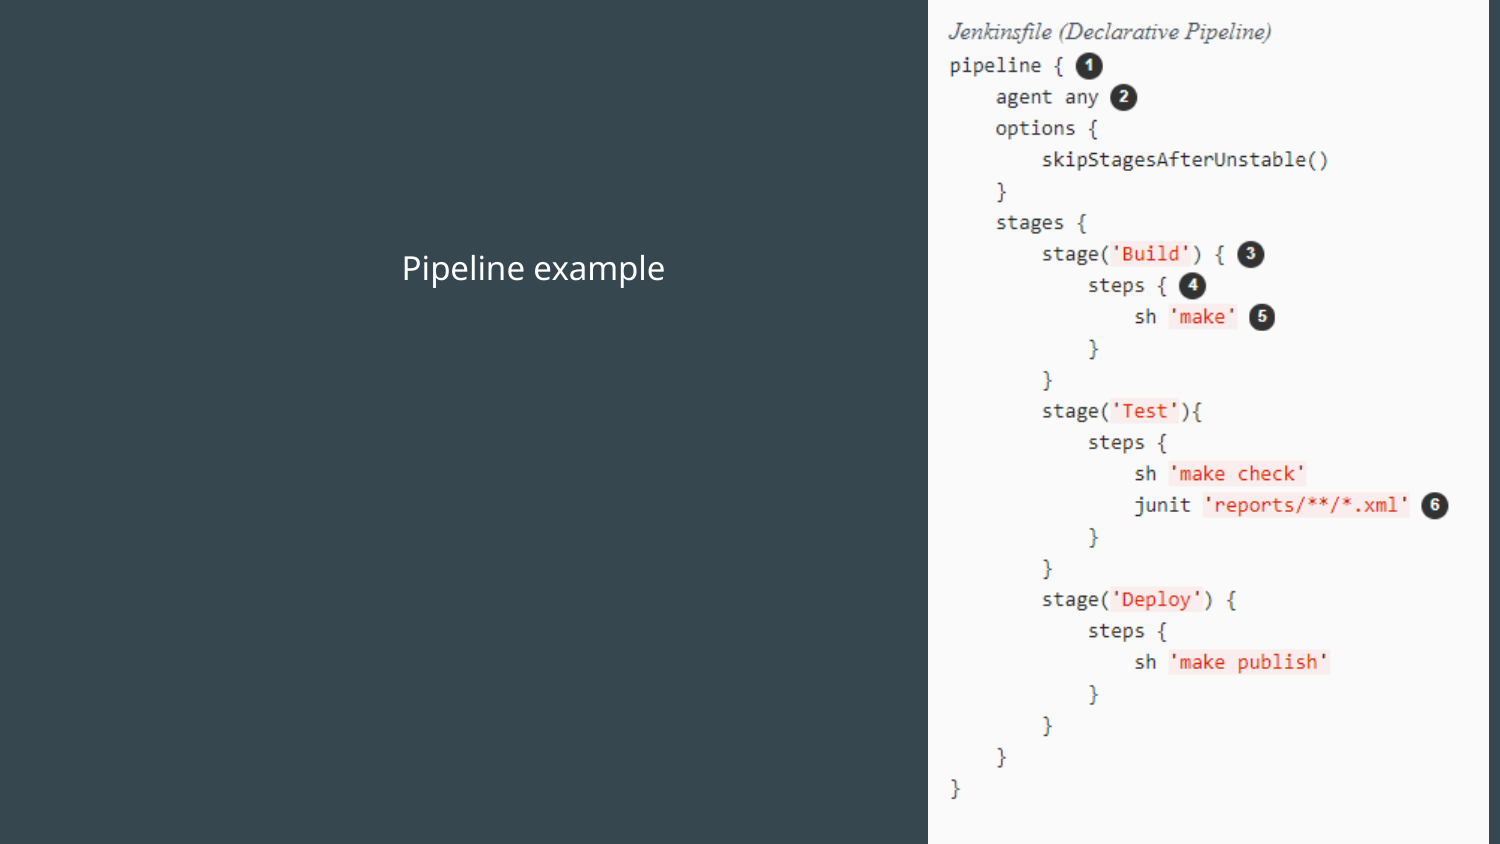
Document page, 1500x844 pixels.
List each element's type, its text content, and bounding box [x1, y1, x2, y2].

picture [928, 0, 1489, 844]
title Pipeline example [386, 232, 739, 327]
